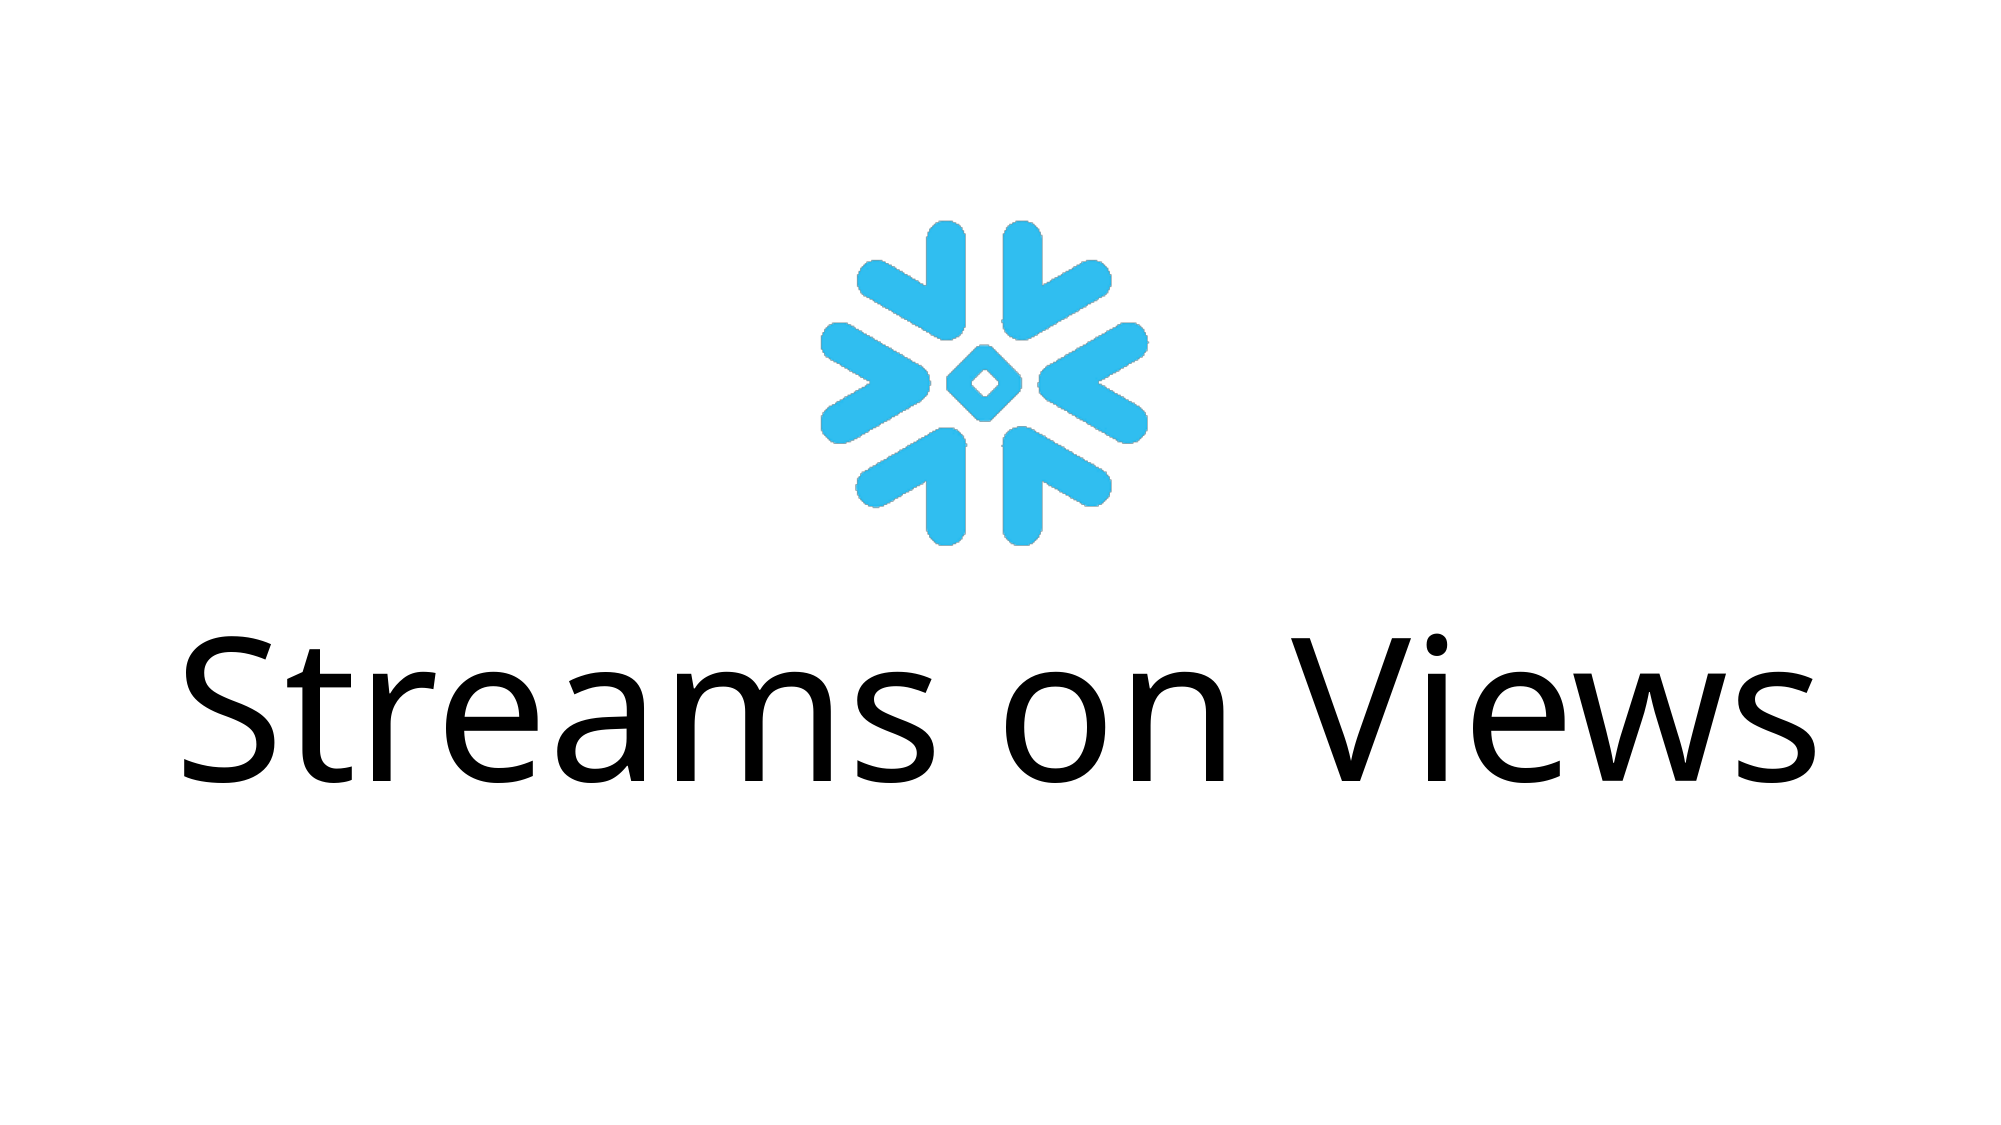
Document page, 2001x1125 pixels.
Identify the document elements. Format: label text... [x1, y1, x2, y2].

picture [812, 204, 1157, 563]
title Streams on Views [0, 389, 2000, 1043]
